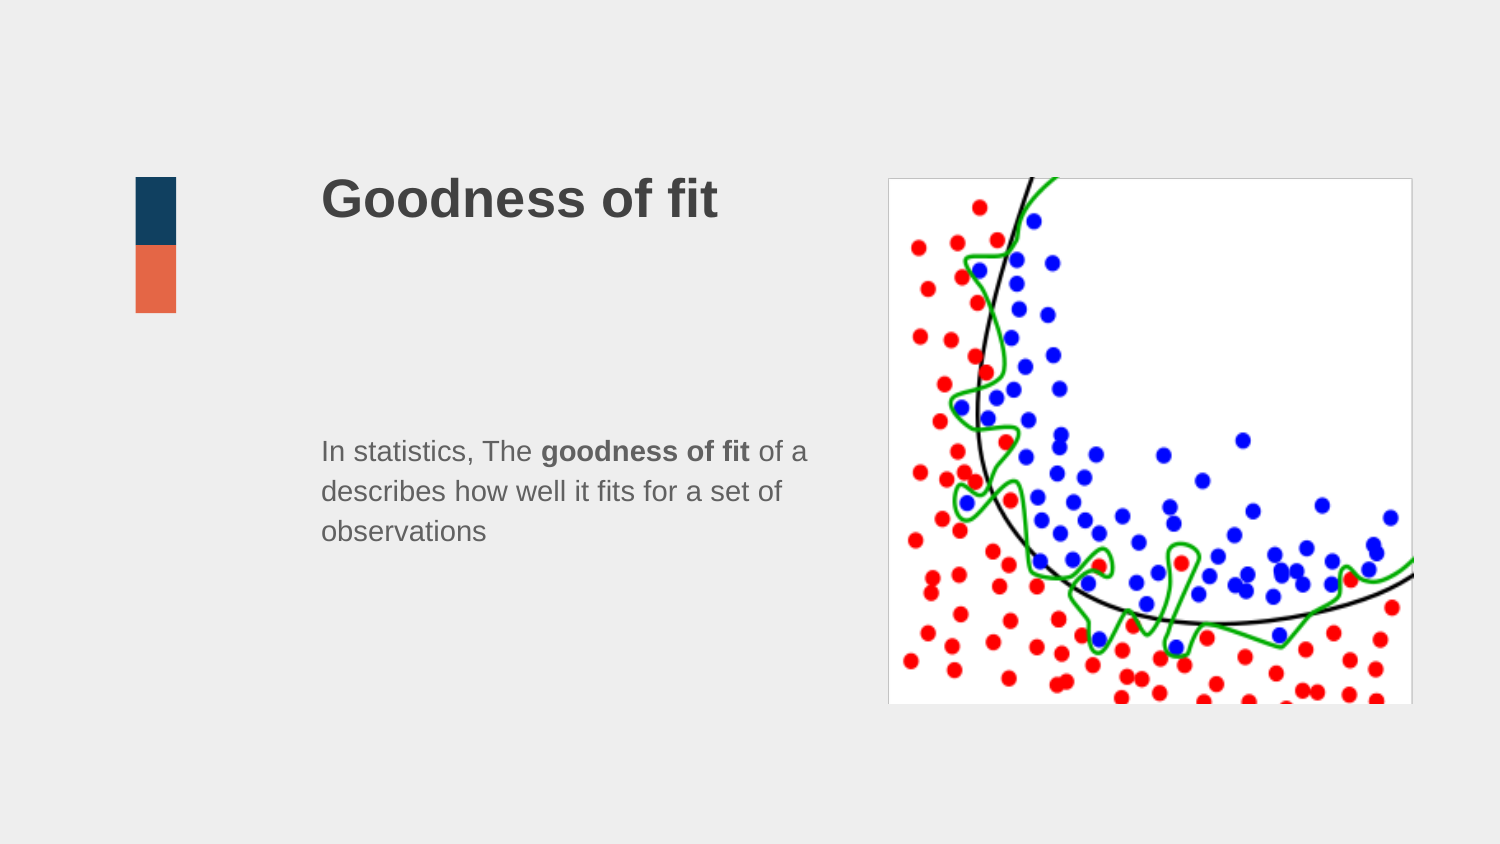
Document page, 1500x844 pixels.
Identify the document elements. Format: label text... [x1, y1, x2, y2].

picture [887, 159, 1415, 704]
title Goodness of fit [306, 148, 918, 386]
list In statistics, The goodness of fit of a describes how well it fits for a set of observations [306, 412, 882, 704]
